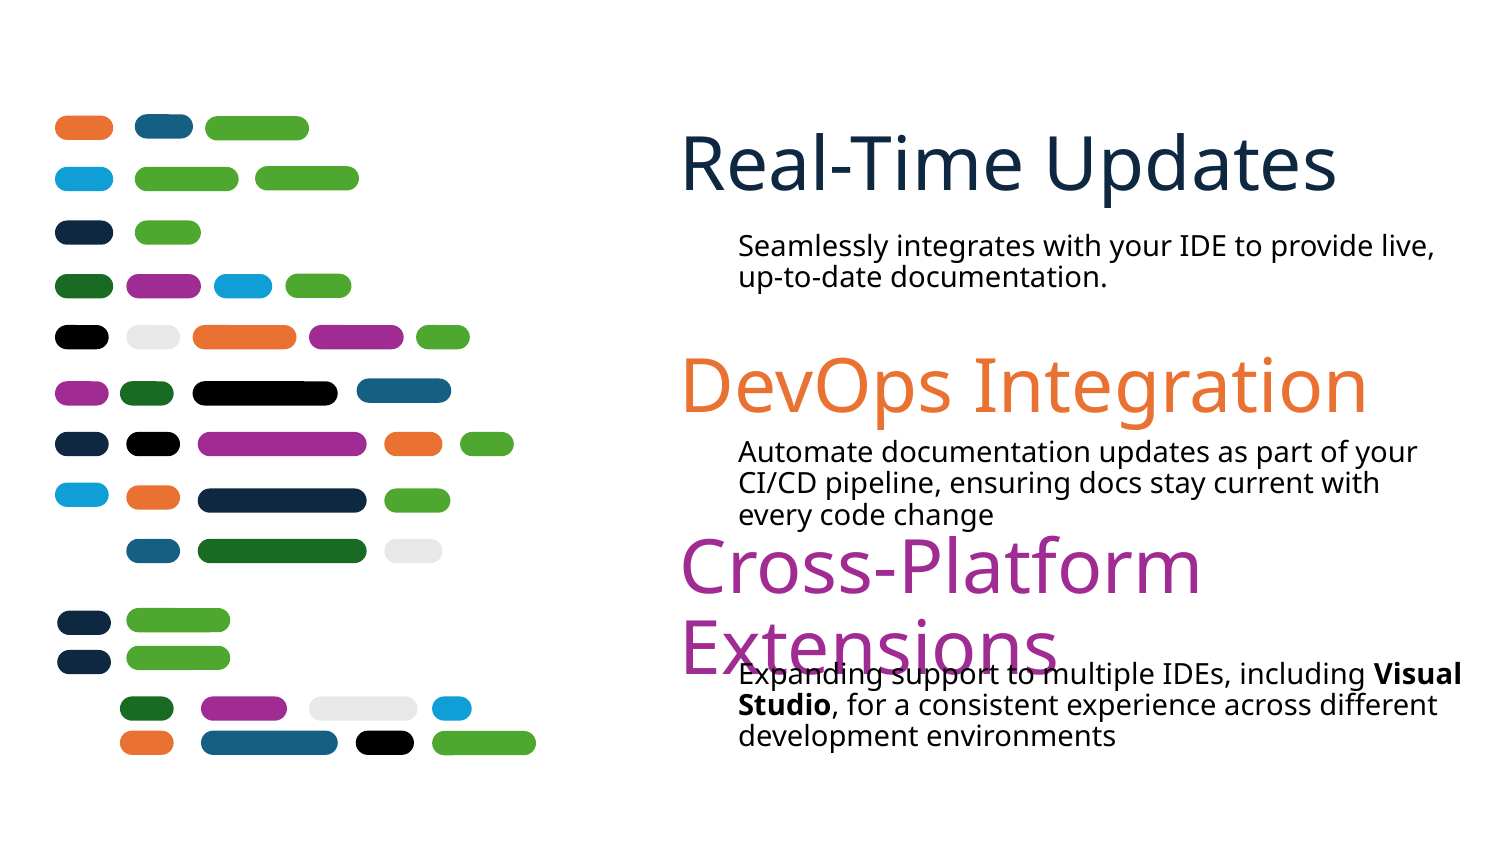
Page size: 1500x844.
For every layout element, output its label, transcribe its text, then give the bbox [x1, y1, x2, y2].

subtitle Expanding support to multiple IDEs, including Visual Studio, for a consistent experience across different development environments [723, 657, 1500, 756]
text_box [54, 113, 537, 756]
title Cross-Platform Extensions [664, 547, 1500, 674]
title DevOps Integration [664, 325, 1424, 452]
title Real-Time Updates [664, 103, 1500, 230]
subtitle Seamlessly integrates with your IDE to provide live, up-to-date documentation. [723, 213, 1472, 312]
subtitle Automate documentation updates as part of your CI/CD pipeline, ensuring docs stay current with every code change [723, 435, 1472, 534]
